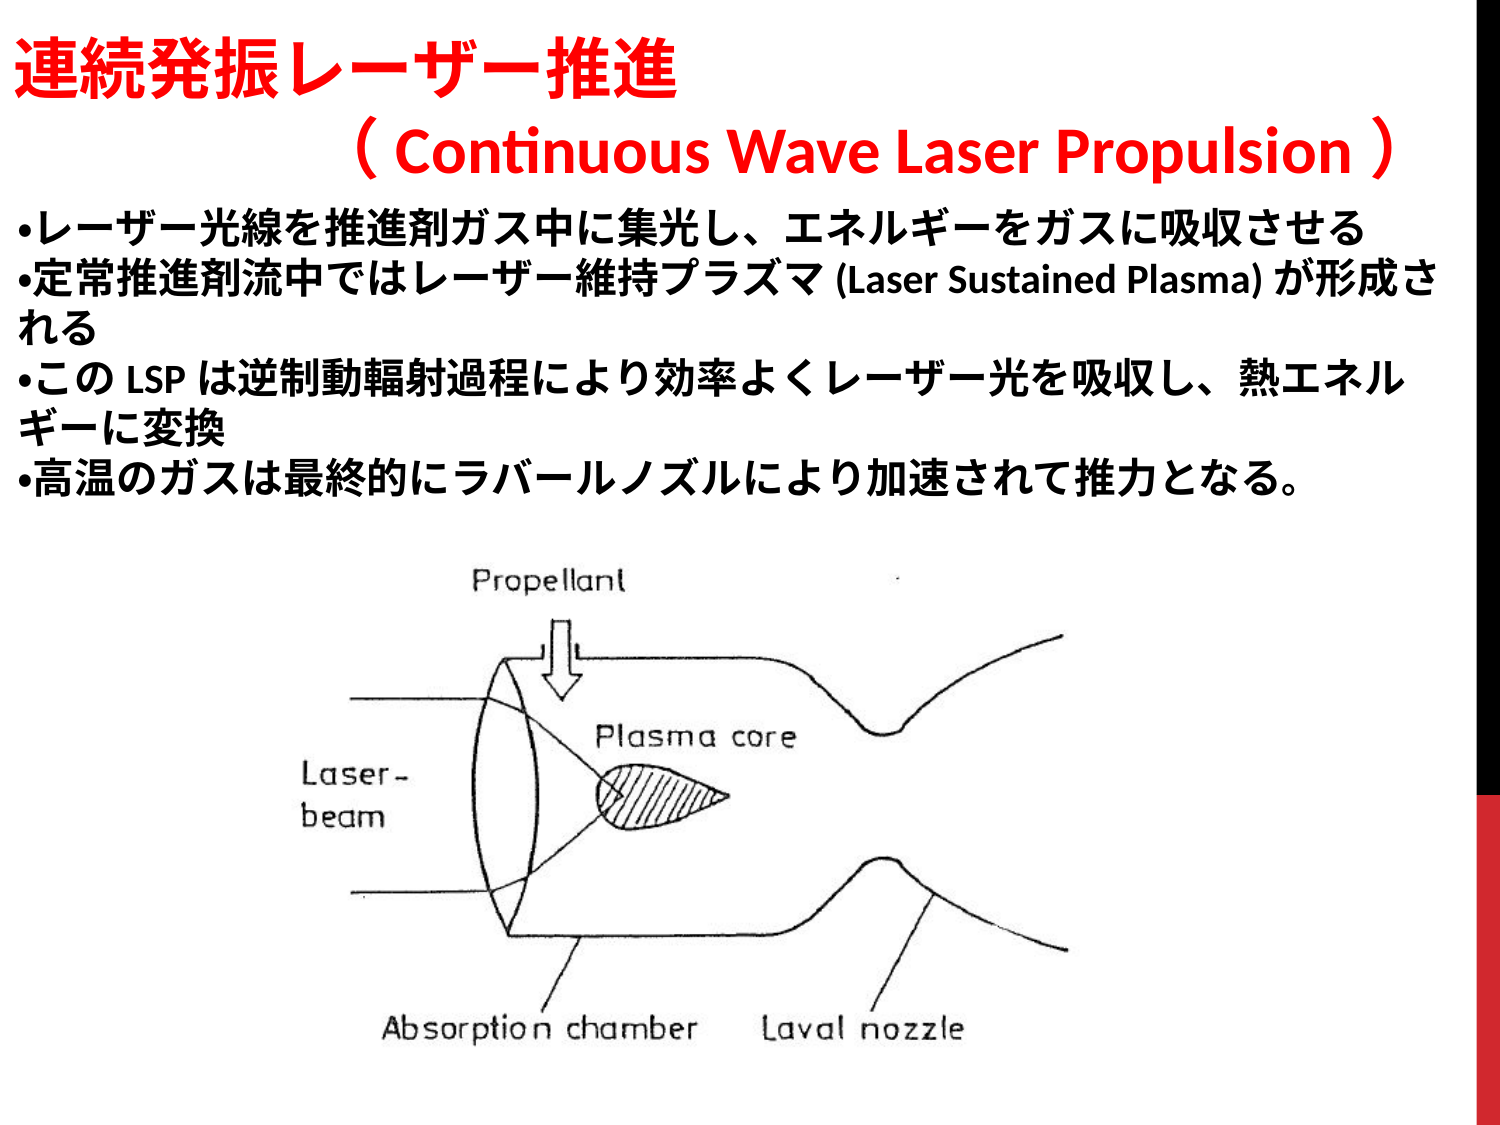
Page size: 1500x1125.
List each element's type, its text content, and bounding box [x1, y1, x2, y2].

text_box 連続発振レーザー推進 （Continuous Wave Laser Propulsion） [0, 19, 1451, 194]
text_box ・レーザー光線を推進剤ガス中に集光し、エネルギーをガスに吸収させる ・定常推進剤流中ではレーザー維持プラズマ(Laser Sustained Plasma)が形成される ・このLSPは逆制動輻射過程により効率よくレーザー光を吸収し、熱エネルギーに変換 ・高温のガスは最終的にラバールノズルにより加速されて推力となる。 [2, 194, 1471, 510]
picture [257, 539, 1141, 1071]
